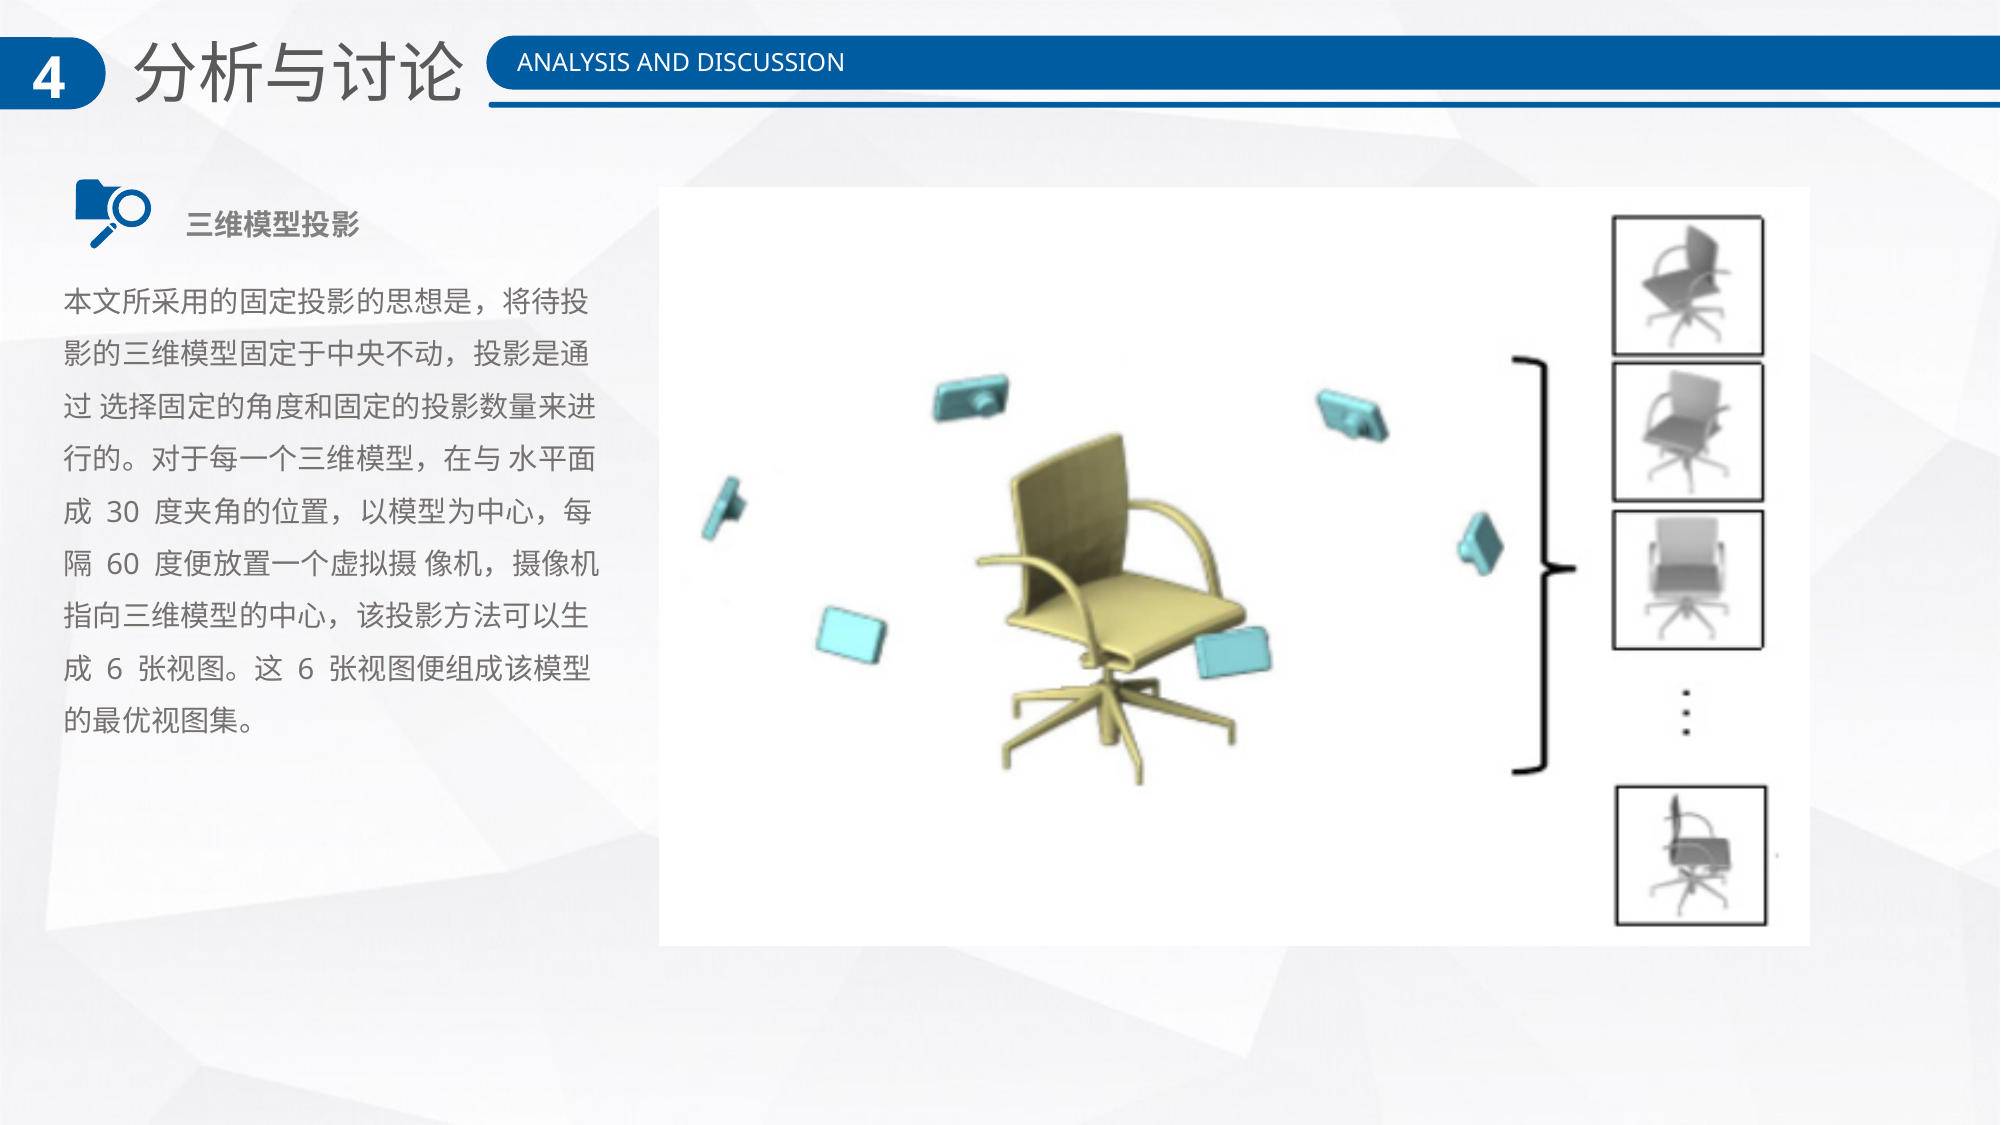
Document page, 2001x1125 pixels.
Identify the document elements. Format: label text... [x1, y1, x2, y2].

text_box 分析与讨论 [116, 23, 481, 119]
picture [0, 0, 2001, 1125]
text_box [49, 179, 625, 798]
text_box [0, 33, 106, 119]
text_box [486, 35, 2000, 108]
